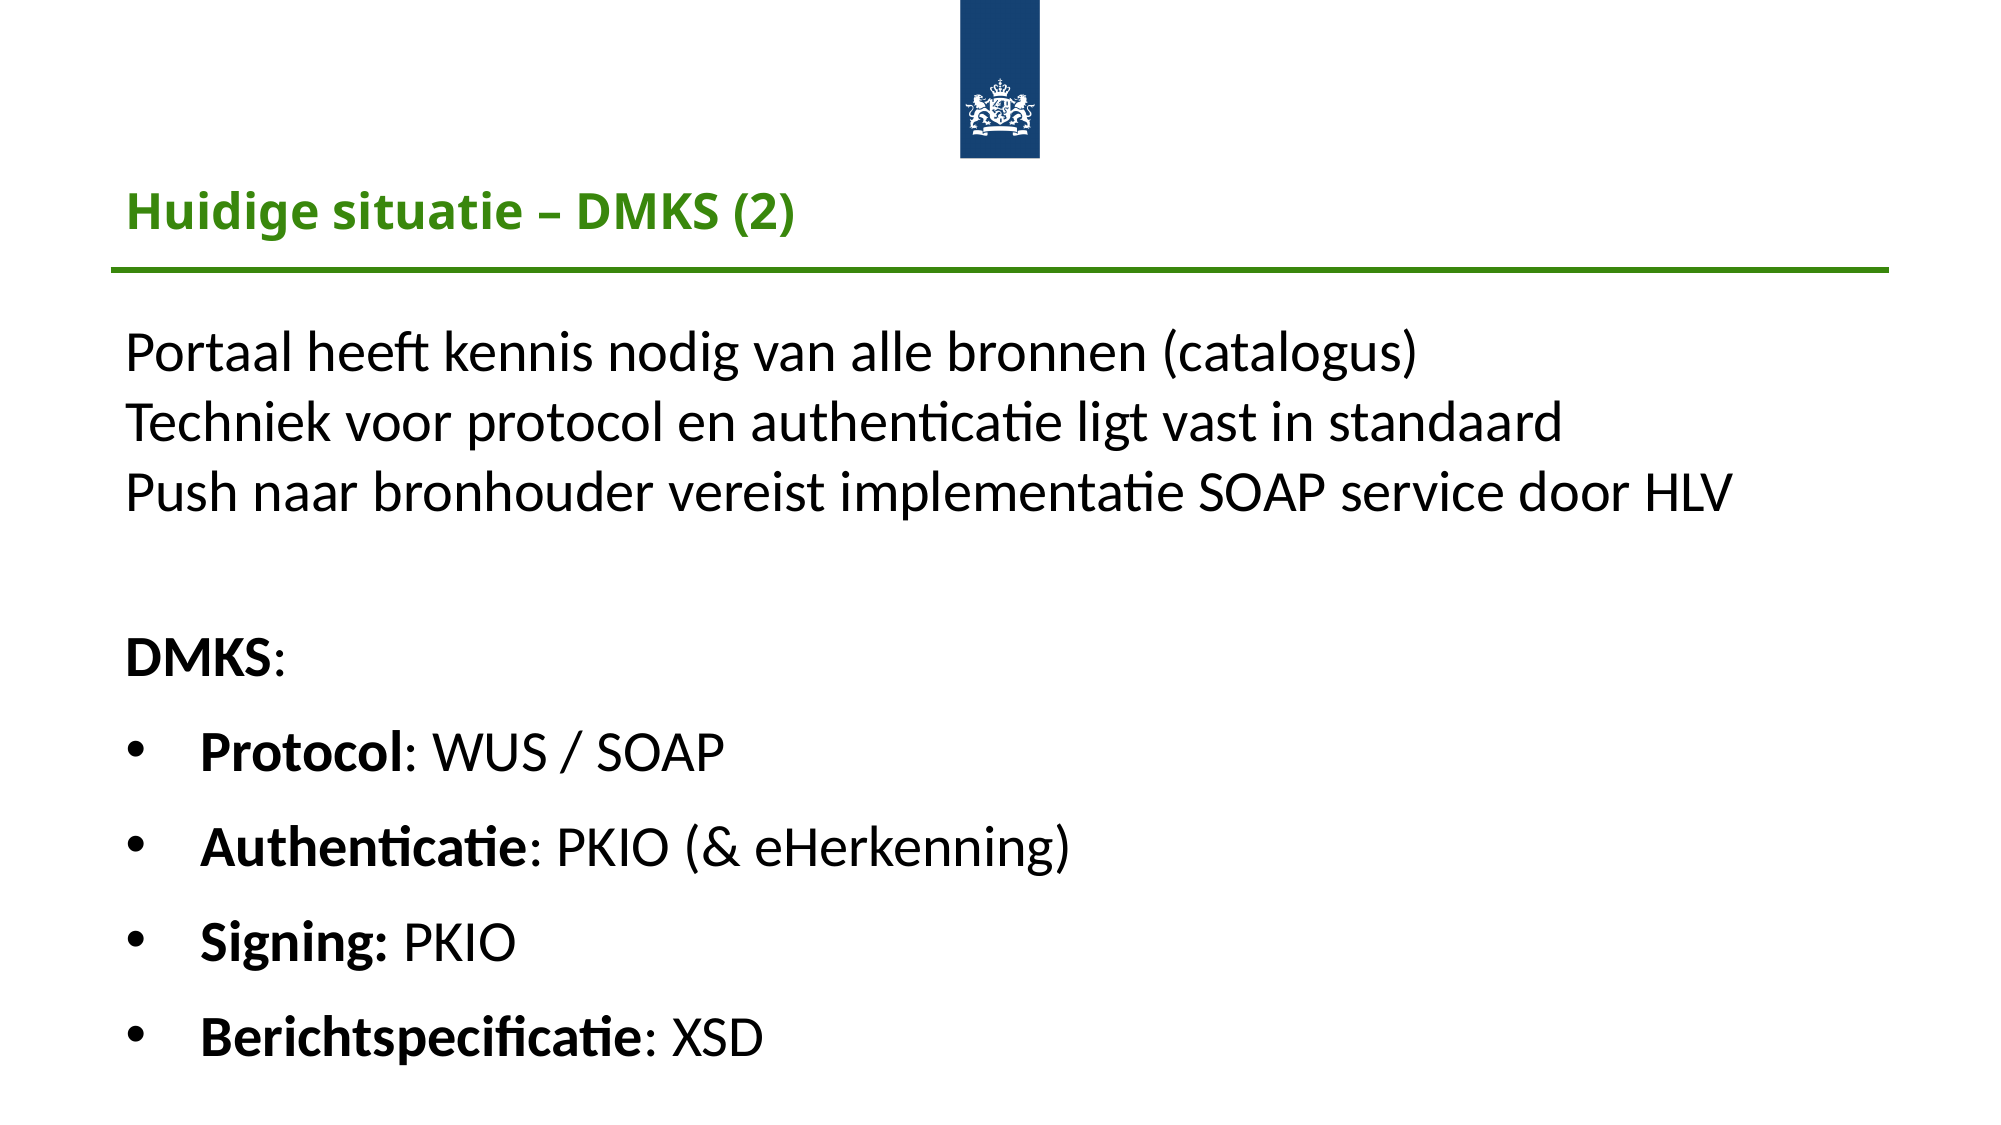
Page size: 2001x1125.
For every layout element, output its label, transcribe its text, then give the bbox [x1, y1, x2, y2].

title Huidige situatie – DMKS (2) [110, 141, 1890, 248]
picture [960, 0, 1040, 141]
list Portaal heeft kennis nodig van alle bronnen (catalogus) Techniek voor protocol en authenticatie ligt vast in standaard Push naar bronhouder vereist implementatie SOAP service door HLV DMKS: Protocol: WUS / SOAP Authenticatie: PKIO (& eHerkenning) Signing: PKIO Berichtspecificatie: XSD [110, 305, 1781, 1020]
